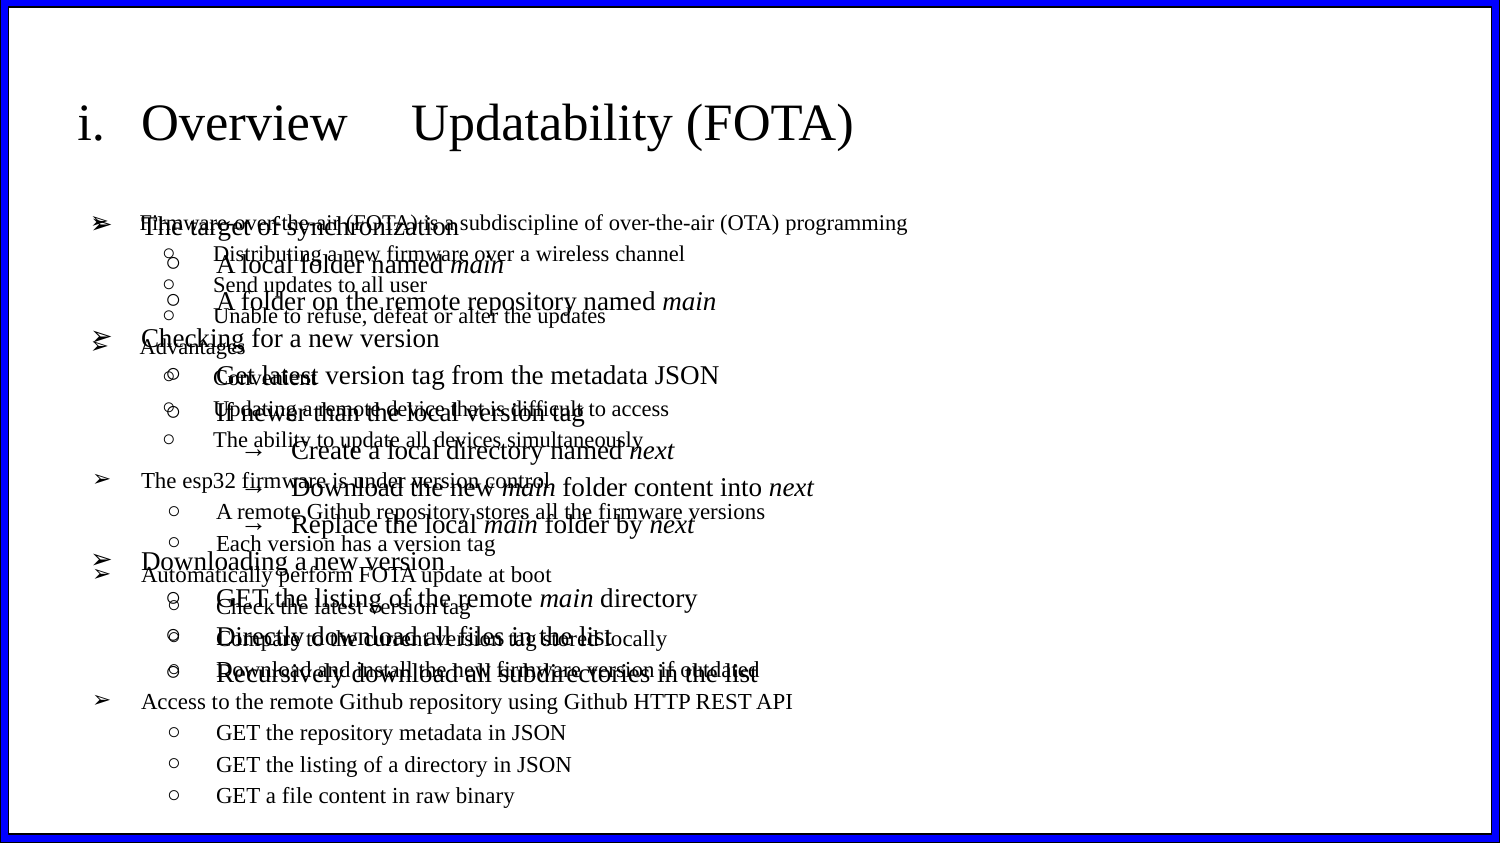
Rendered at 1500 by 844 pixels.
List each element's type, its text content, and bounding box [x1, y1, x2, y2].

list The target of synchronization A local folder named main A folder on the remote repository named main Checking for a new version Get latest version tag from the metadata JSON If newer than the local version tag Create a local directory named next Download the new main folder content into next Replace the local main folder by next Downloading a new version GET the listing of the remote main directory Directly download all files in the list Recursively download all subdirectories in the list [51, 189, 1449, 750]
title Overview Updatability (FOTA) [51, 72, 1449, 167]
list The esp32 firmware is under version control A remote Github repository stores all the firmware versions Each version has a version tag Automatically perform FOTA update at boot Check the latest version tag Compare to the current version tag stored locally Download and install the new firmware version if outdated Access to the remote Github repository using Github HTTP REST API GET the repository metadata in JSON GET the listing of a directory in JSON GET a file content in raw binary [51, 750, 1449, 828]
